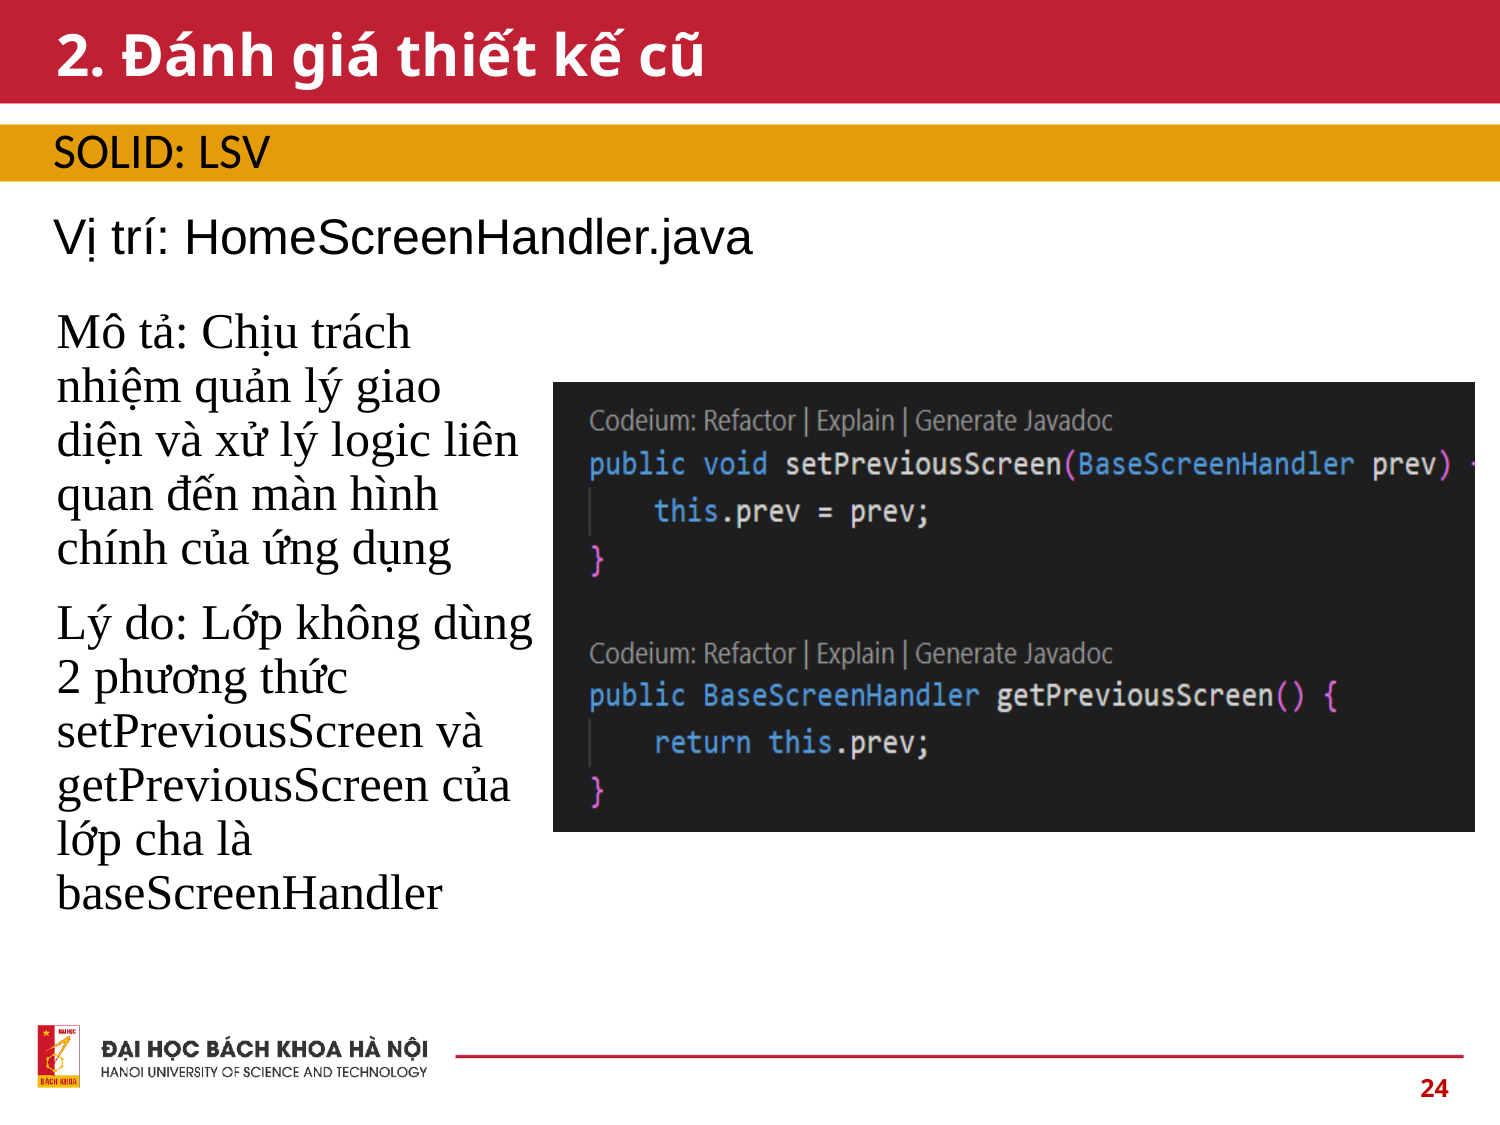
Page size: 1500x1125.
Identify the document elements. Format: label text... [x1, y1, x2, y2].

text_box Vị trí: HomeScreenHandler.java [38, 203, 1459, 346]
picture [0, 0, 1500, 1125]
text_box SOLID: LSV [38, 111, 606, 187]
slide_number ‹#› [1126, 1065, 1464, 1125]
text_box Mô tả: Chịu trách nhiệm quản lý giao diện và xử lý logic liên quan đến màn hình chính của ứng dụng Lý do: Lớp không dùng 2 phương thức setPreviousScreen và getPreviousScreen của lớp cha là baseScreenHandler [41, 298, 554, 1007]
title 2. Đánh giá thiết kế cũ [41, 18, 1459, 91]
